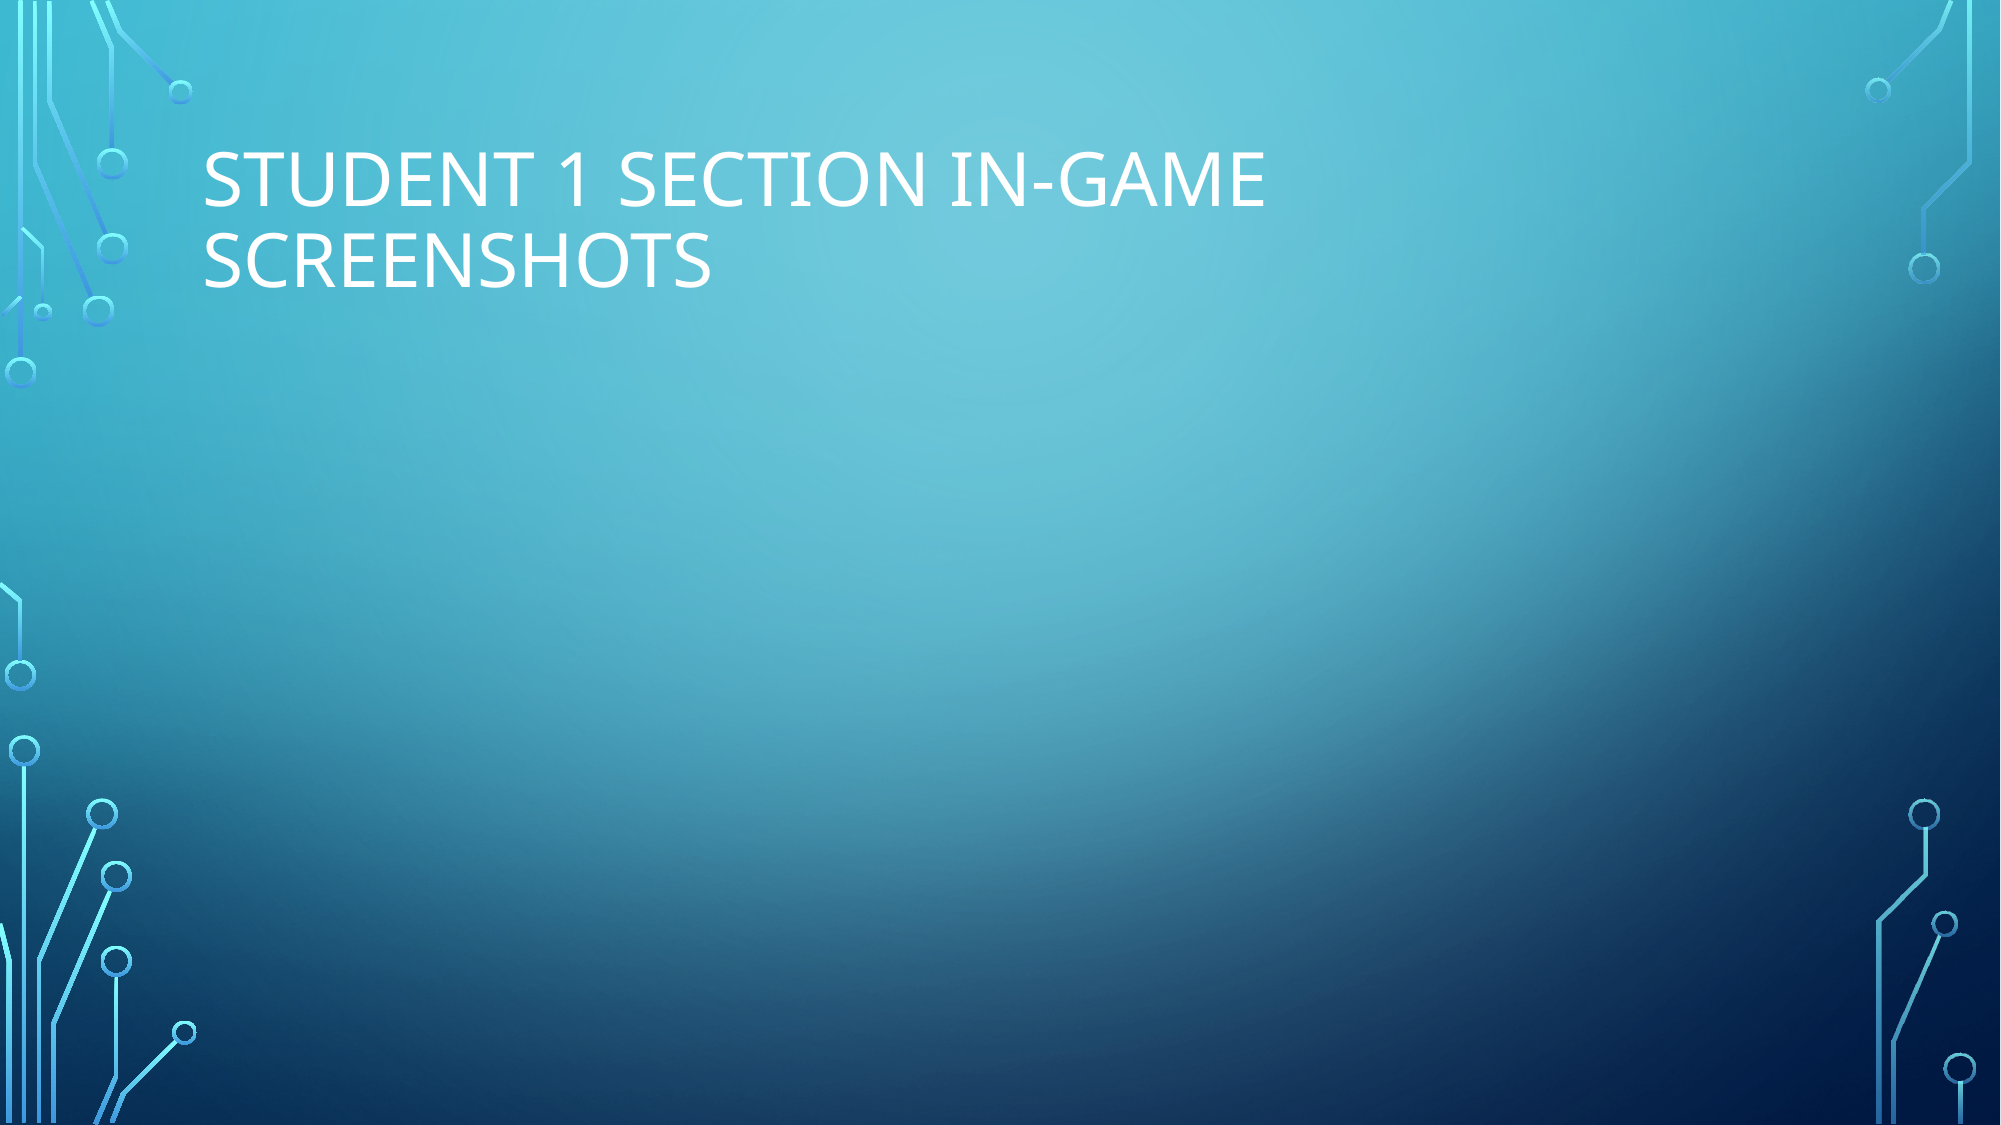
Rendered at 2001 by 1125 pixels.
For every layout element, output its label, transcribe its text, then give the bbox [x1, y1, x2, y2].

title Student 1 Section In-Game Screenshots [187, 101, 1813, 344]
